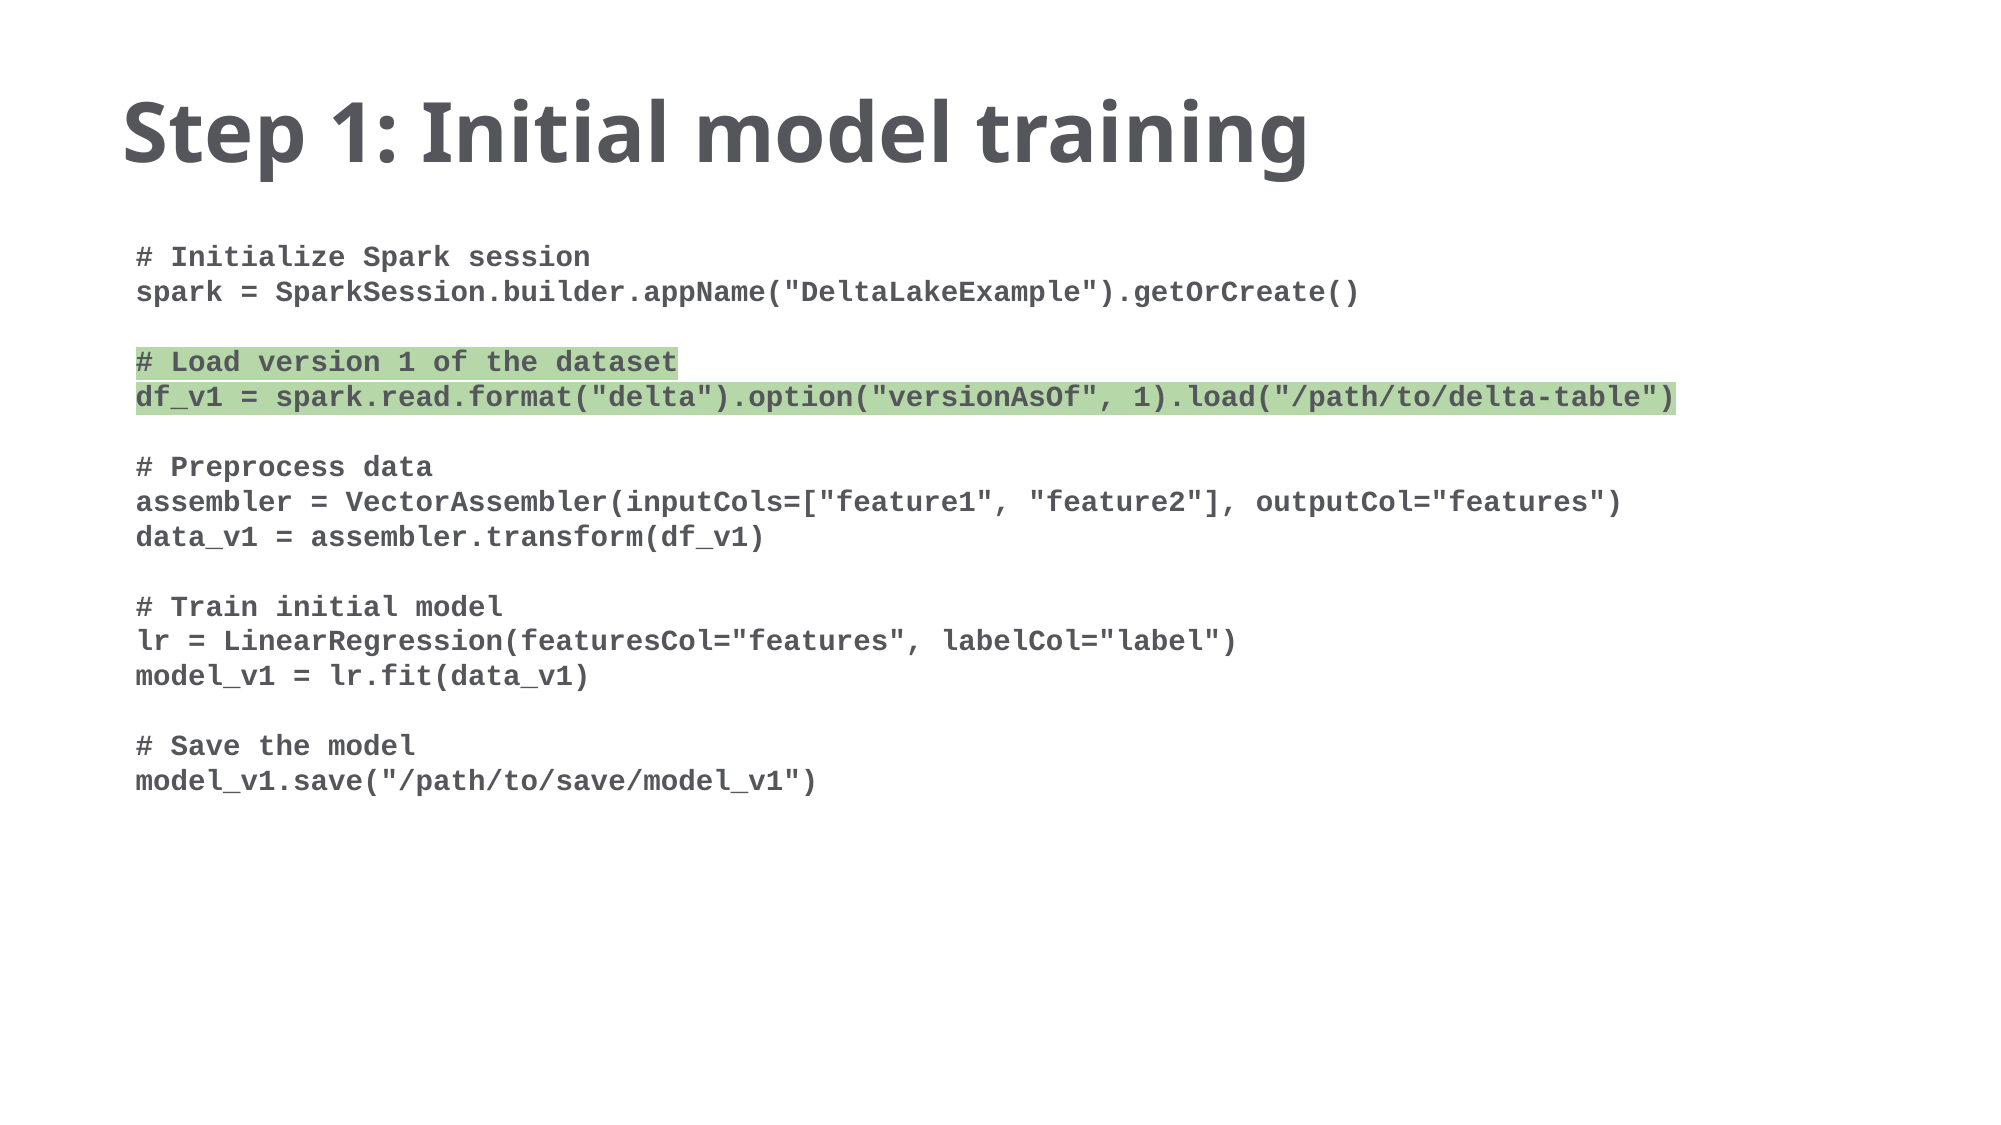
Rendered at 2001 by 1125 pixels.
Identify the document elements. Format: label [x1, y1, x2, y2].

title [122, 87, 1931, 184]
text_box [120, 222, 1796, 1018]
